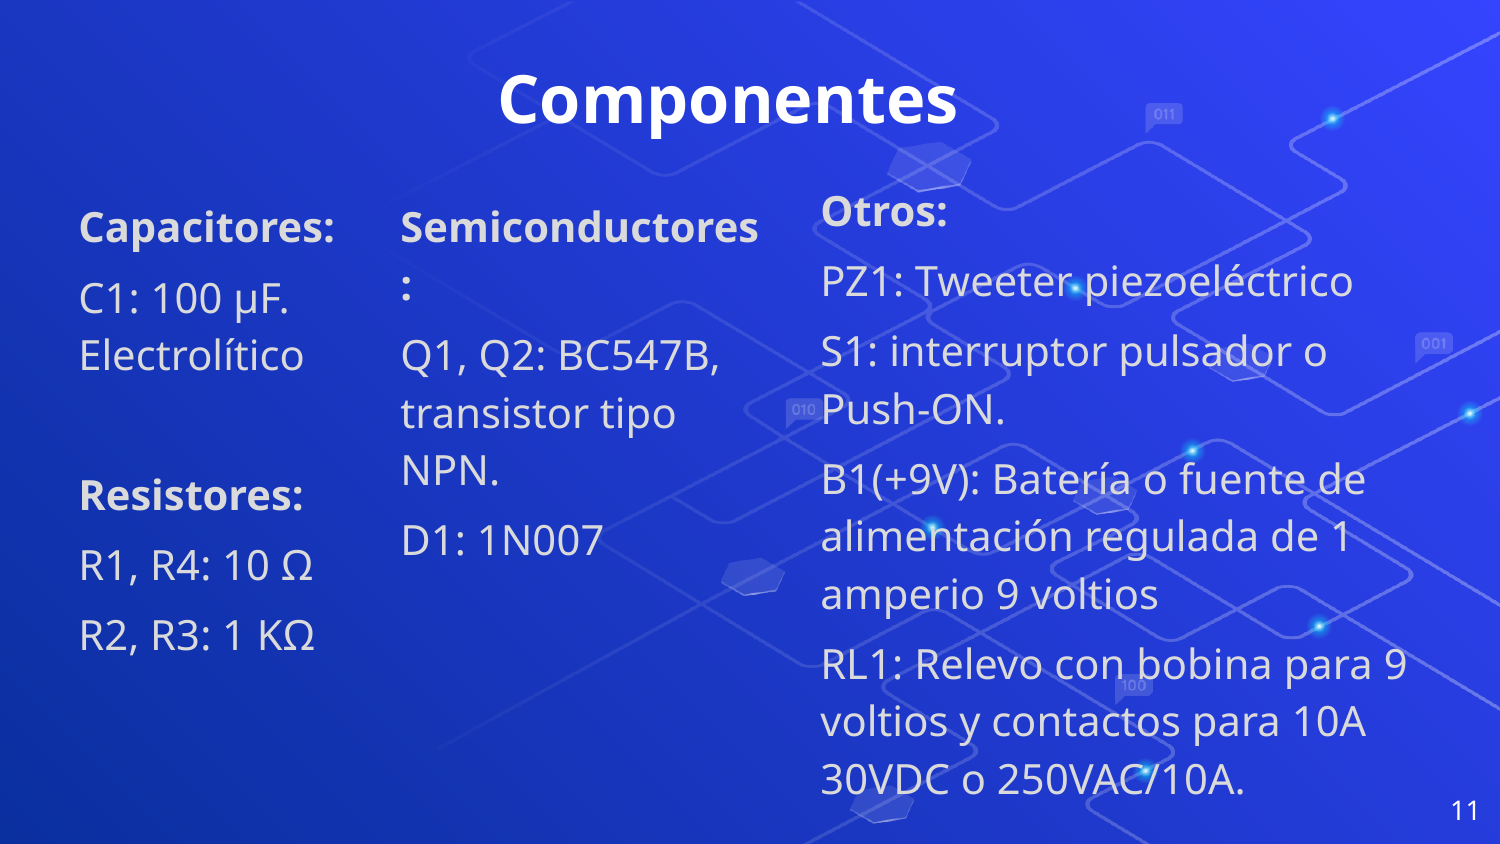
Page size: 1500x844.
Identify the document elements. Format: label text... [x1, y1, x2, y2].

subtitle Capacitores: C1: 100 µF. Electrolítico Resistores: R1, R4: 10 Ω R2, R3: 1 KΩ [72, 193, 441, 712]
subtitle Otros: PZ1: Tweeter piezoeléctrico S1: interruptor pulsador o Push-ON. B1(+9V): Batería o fuente de alimentación regulada de 1 amperio 9 voltios RL1: Relevo con bobina para 9 voltios y contactos para 10A 30VDC o 250VAC/10A. [814, 177, 1436, 579]
picture [0, 0, 1500, 844]
text_box Componentes [482, 41, 1018, 160]
subtitle Semiconductores: Q1, Q2: BC547B, transistor tipo NPN. D1: 1N007 [394, 193, 763, 610]
slide_number ‹#› [1391, 779, 1482, 844]
